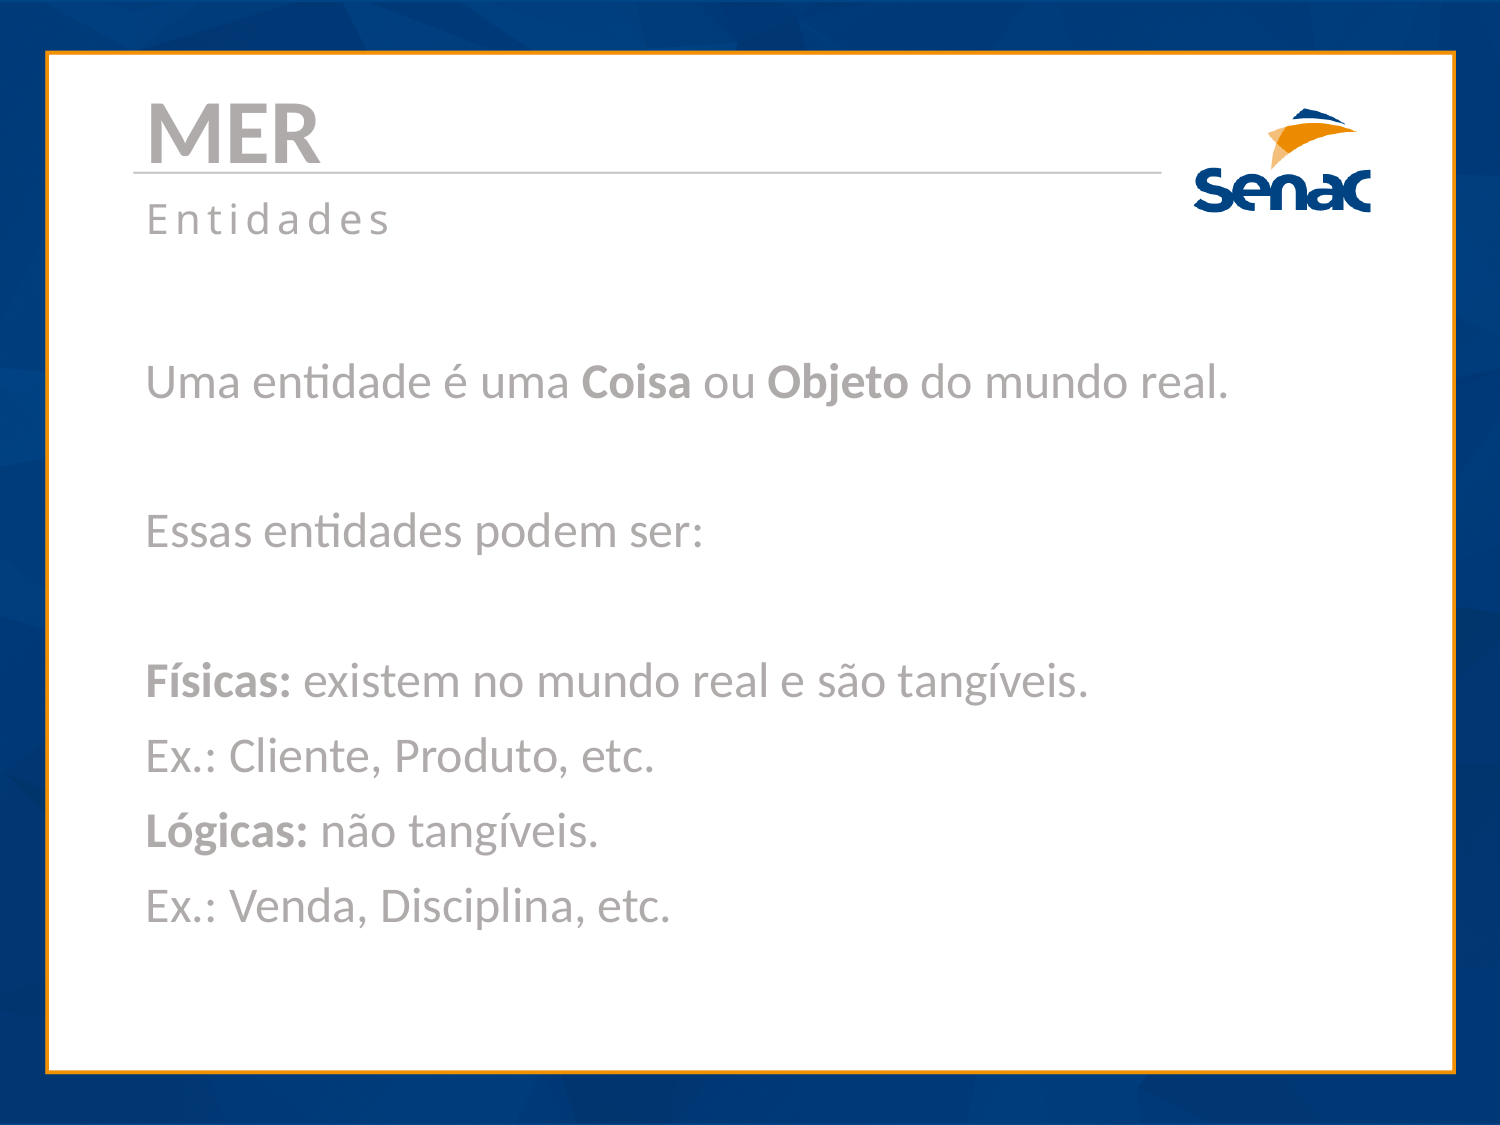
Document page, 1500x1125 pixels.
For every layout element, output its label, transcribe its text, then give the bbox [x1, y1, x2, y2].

text_box Entidades [130, 190, 1130, 269]
text_box MER [130, 77, 1130, 190]
text_box Uma entidade é uma Coisa ou Objeto do mundo real. Essas entidades podem ser: Físicas: existem no mundo real e são tangíveis. Ex.: Cliente, Produto, etc. Lógicas: não tangíveis. Ex.: Venda, Disciplina, etc. [130, 347, 1371, 1034]
picture [0, 0, 1500, 1125]
